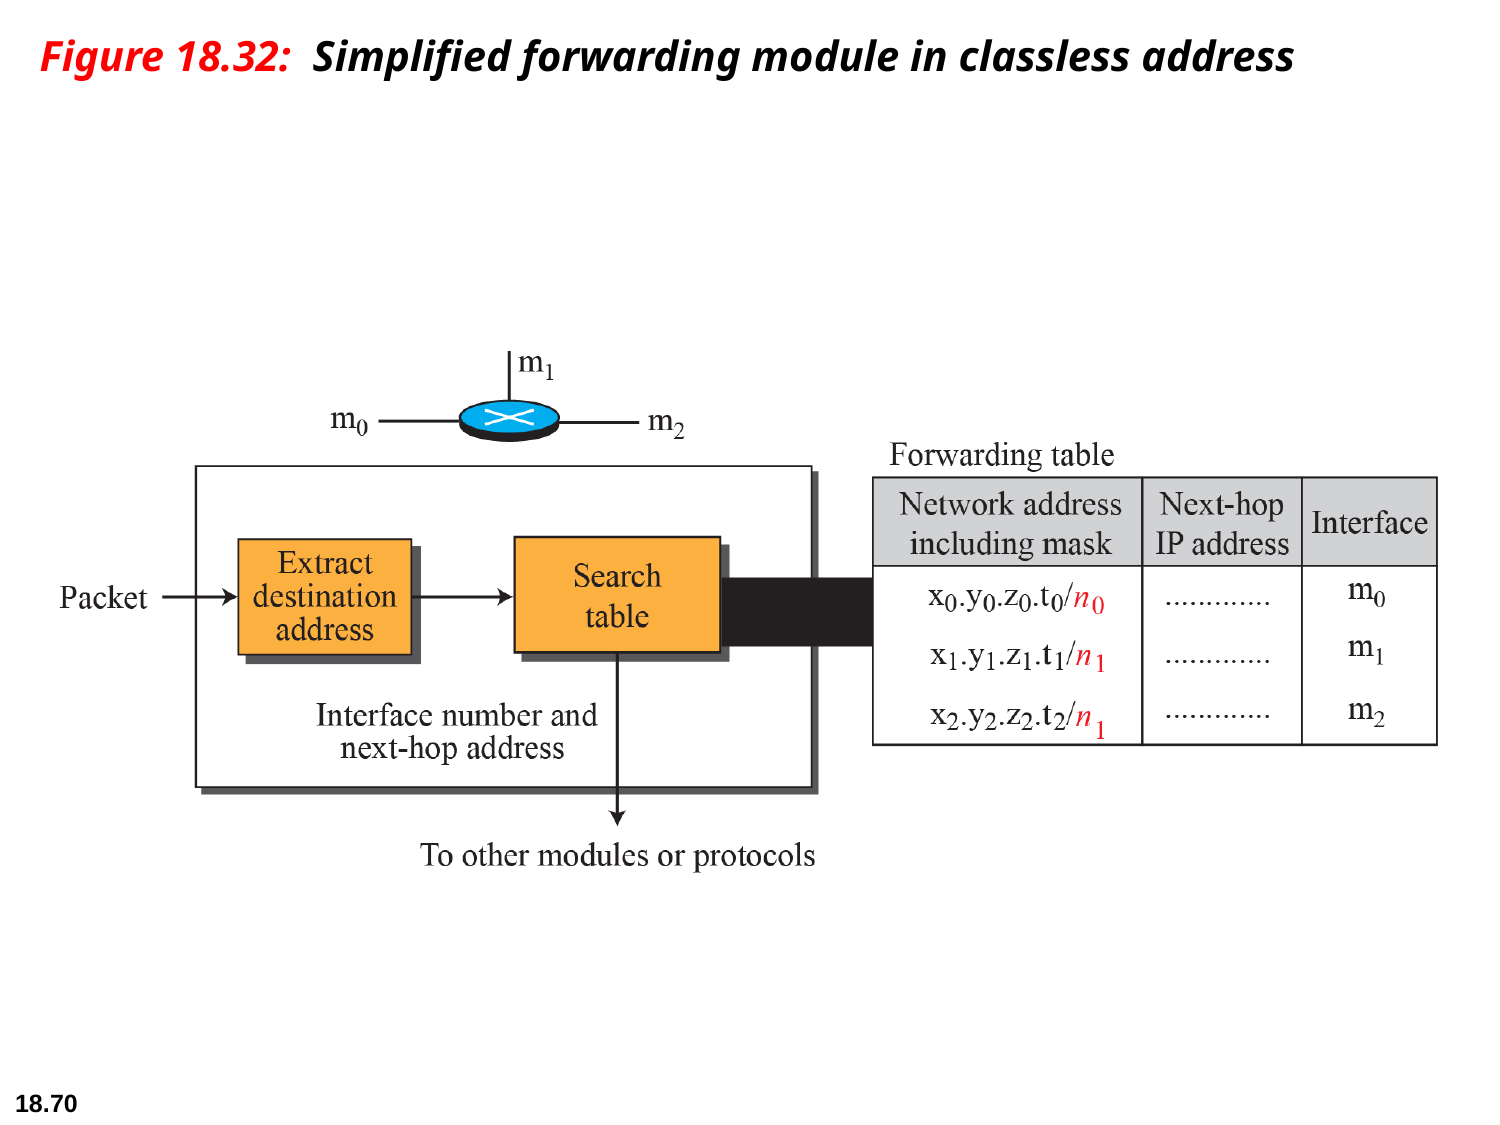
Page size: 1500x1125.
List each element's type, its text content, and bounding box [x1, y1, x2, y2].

picture [59, 344, 1438, 876]
text_box Figure 18.32: Simplified forwarding module in classless address [24, 22, 1363, 87]
slide_number 18.70 [0, 1049, 313, 1125]
